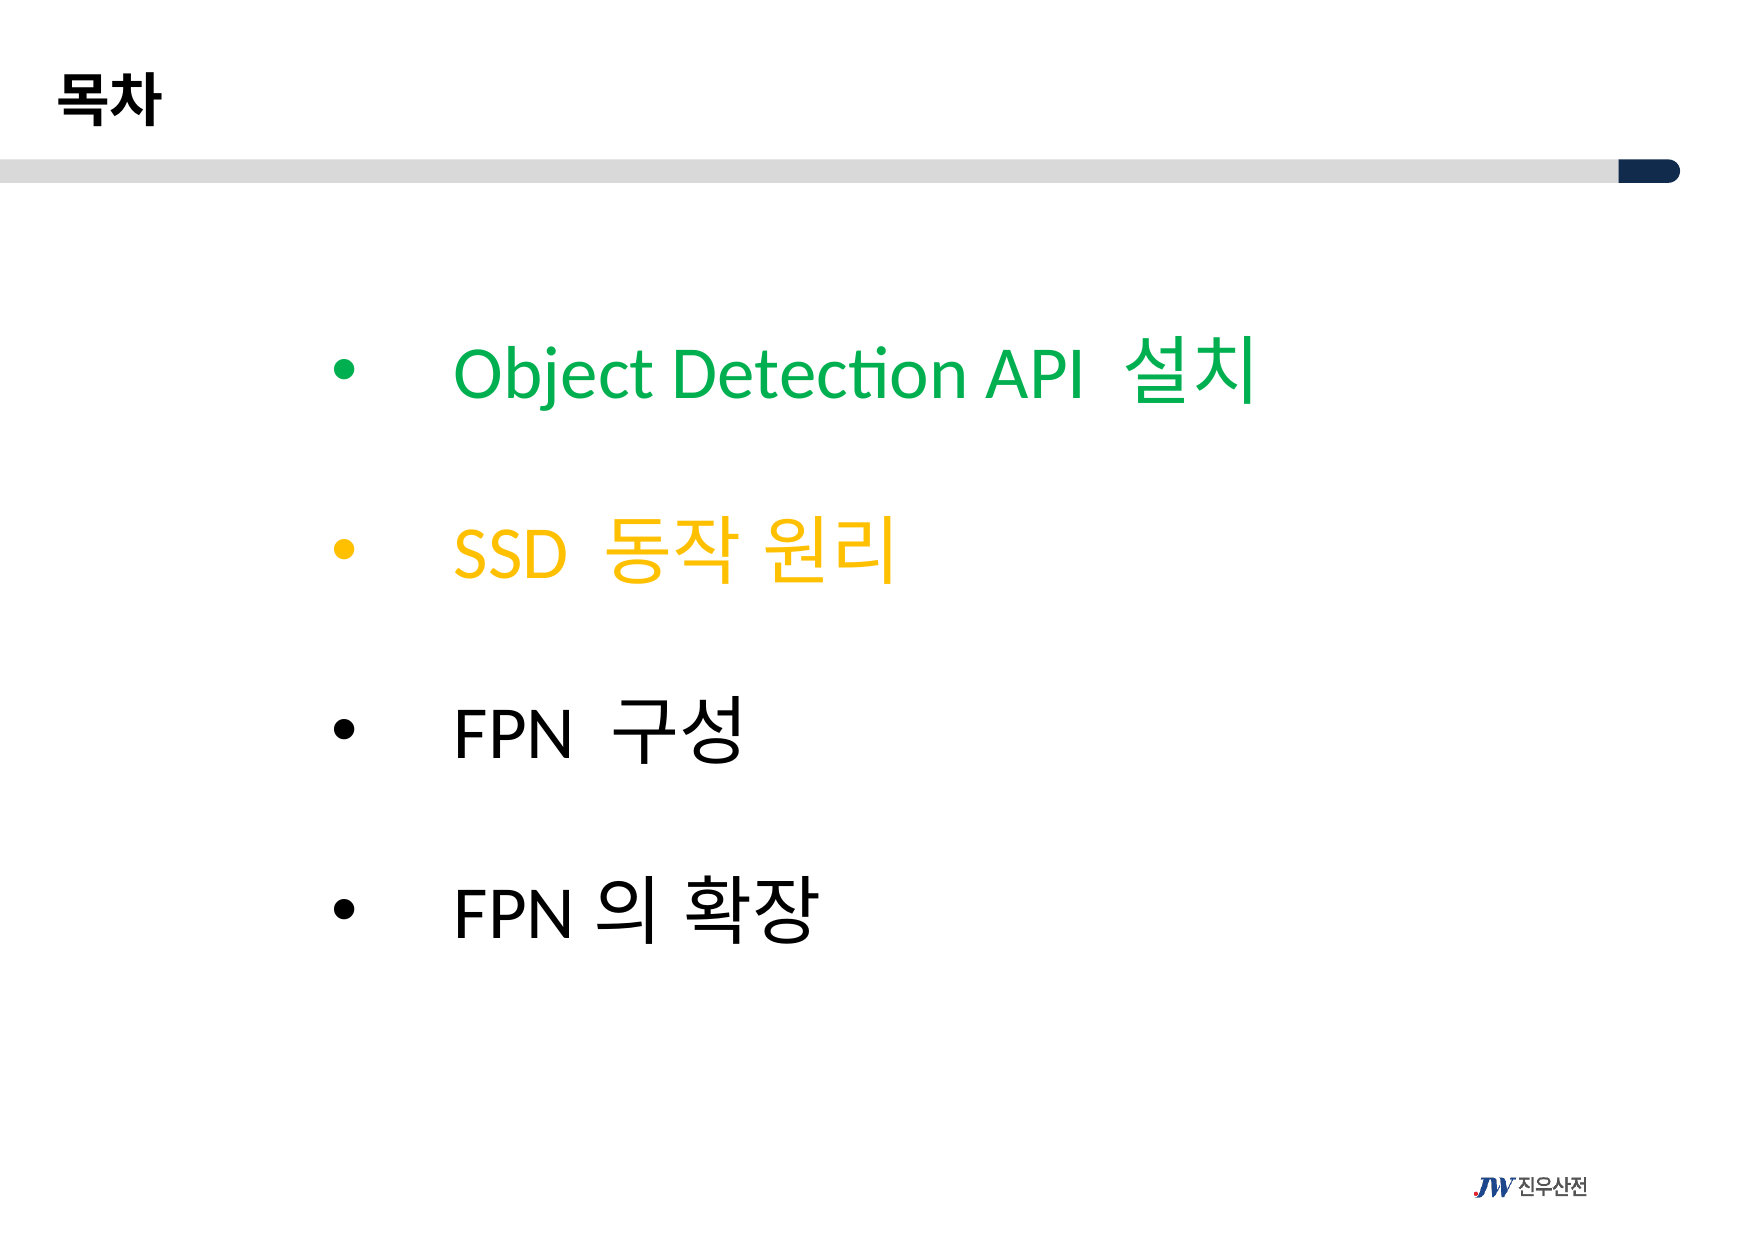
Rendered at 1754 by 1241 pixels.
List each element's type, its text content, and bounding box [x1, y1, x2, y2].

picture [1465, 1172, 1596, 1203]
text_box Object Detection API 설치 SSD 동작 원리 FPN 구성 FPN의 확장 [317, 315, 1384, 961]
text_box 목차 [41, 55, 179, 140]
